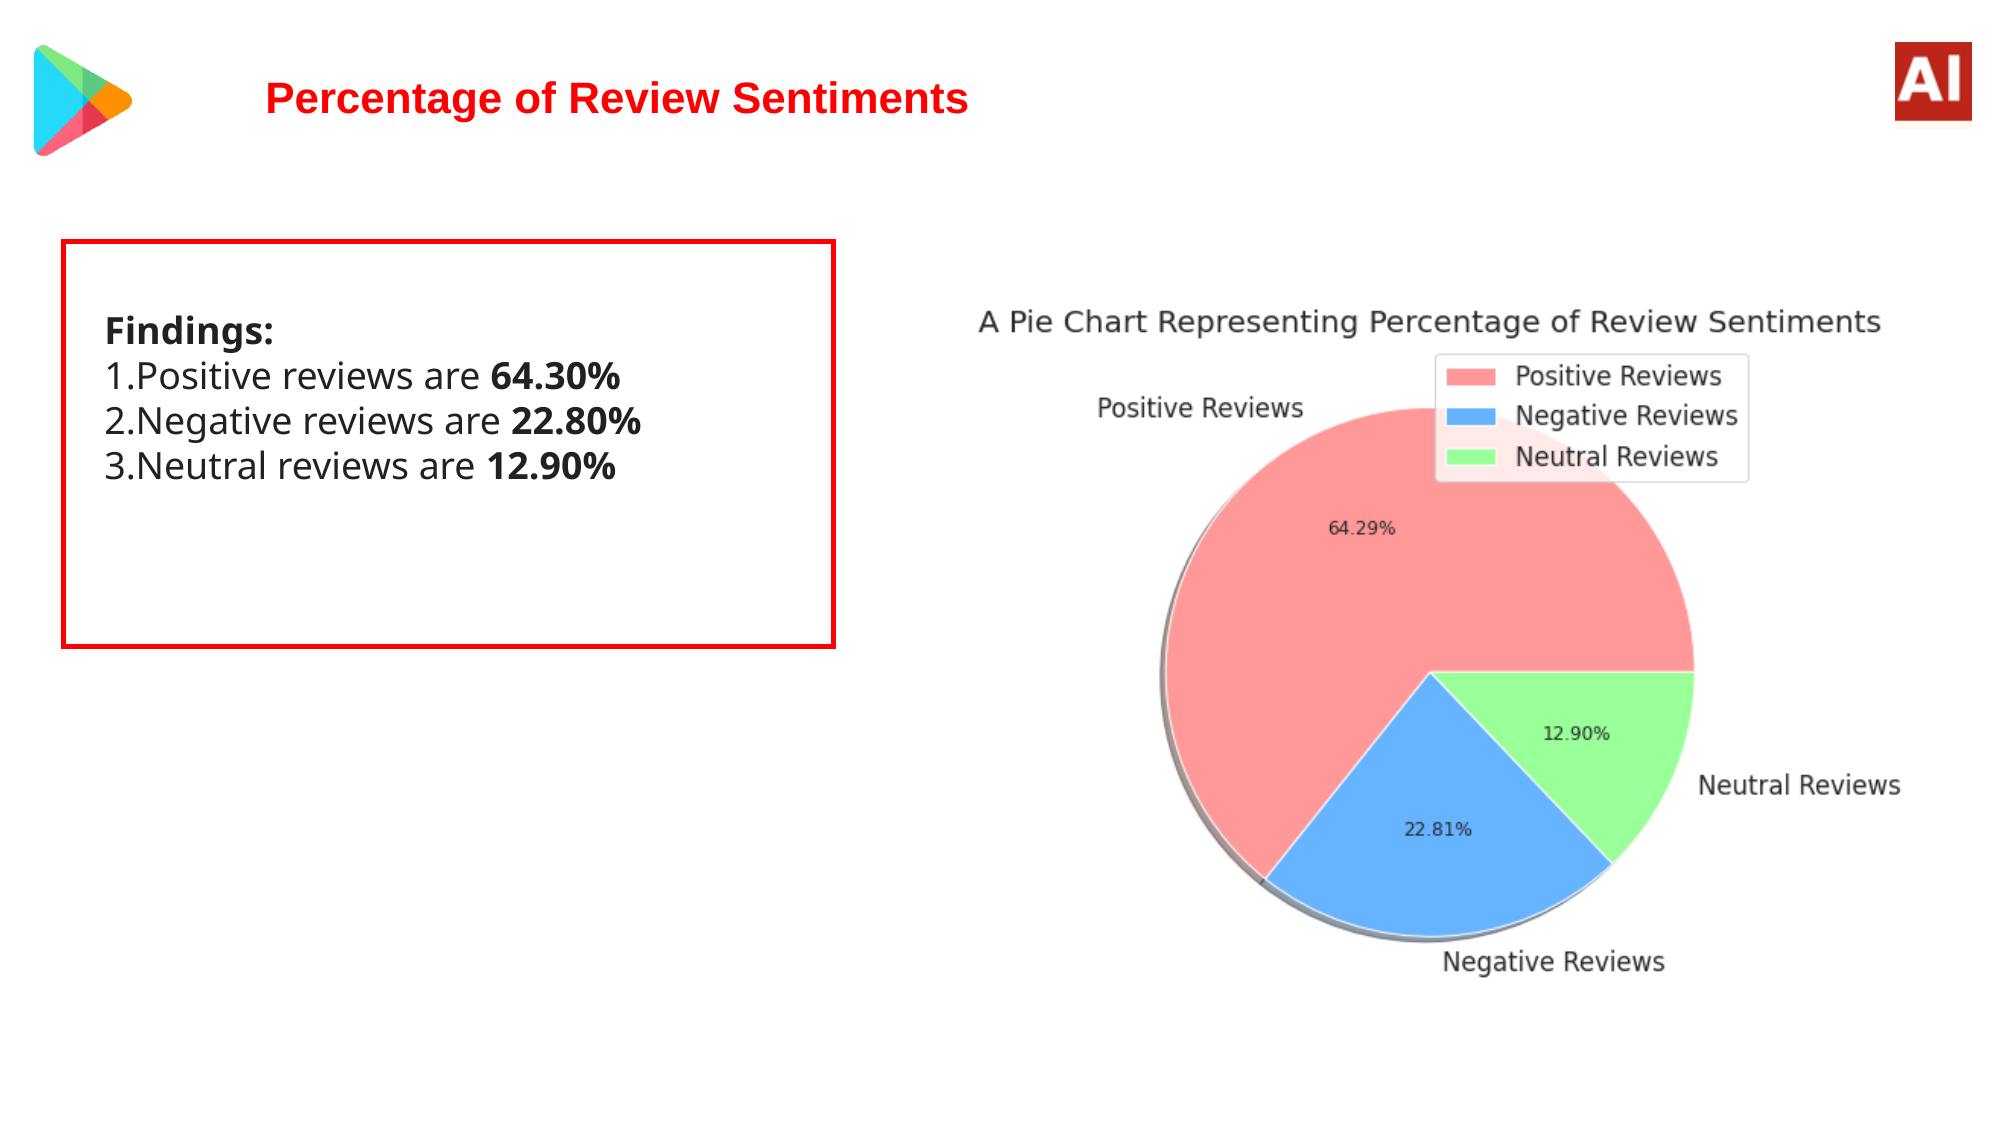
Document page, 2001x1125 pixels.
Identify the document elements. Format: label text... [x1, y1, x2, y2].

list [968, 299, 1911, 1014]
title Percentage of Review Sentiments [250, 67, 1911, 184]
text_box [62, 240, 834, 647]
picture [1895, 42, 1972, 129]
text_box [27, 45, 138, 156]
